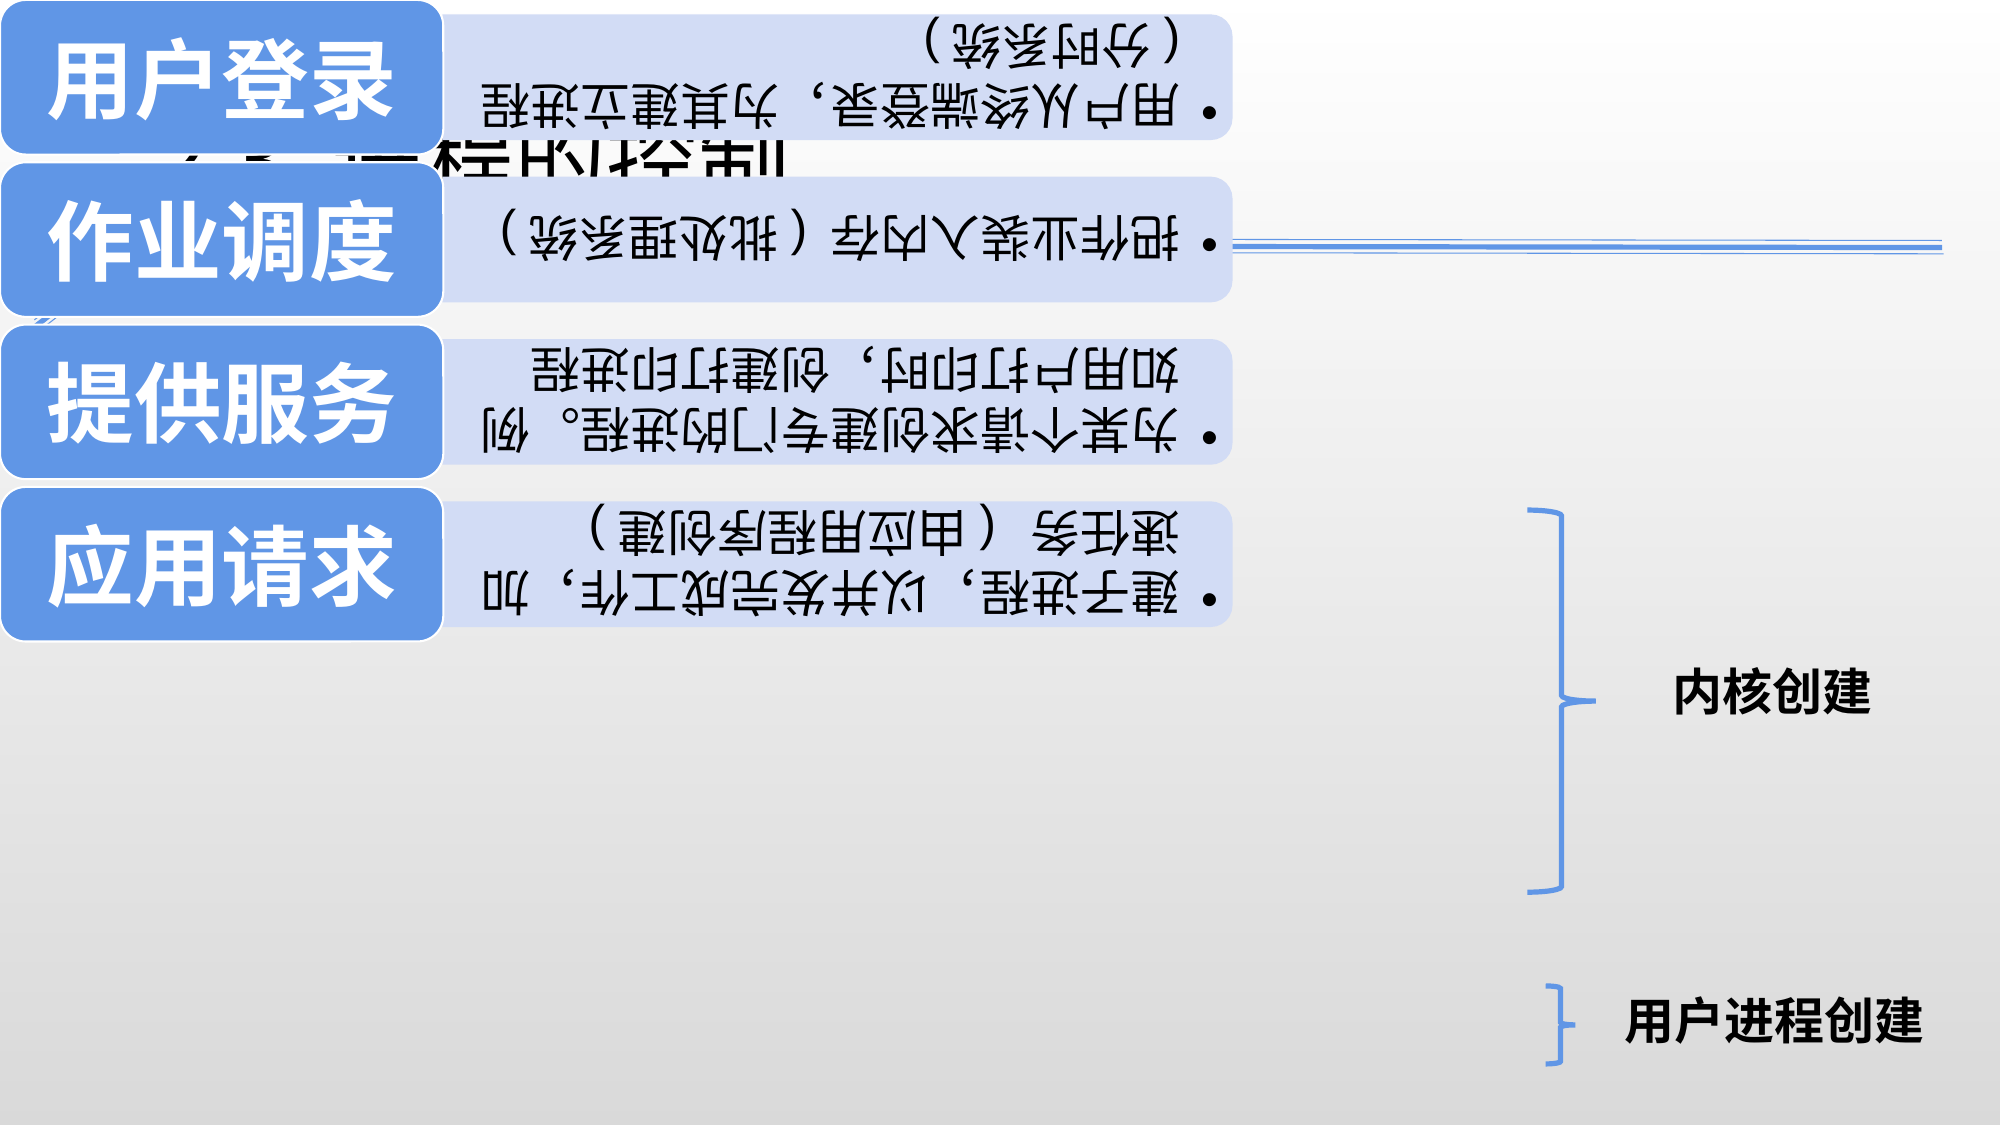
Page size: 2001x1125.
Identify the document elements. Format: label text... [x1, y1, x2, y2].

text_box 2.3 进程的控制 [141, 94, 1570, 219]
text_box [34, 244, 1942, 327]
text_box 2.3.2进程的创建：引起进程创建的事件 [440, 307, 1992, 413]
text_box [34, 237, 1942, 244]
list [247, 459, 1479, 1101]
text_box [1545, 985, 1576, 1065]
text_box 用户进程创建 [1609, 981, 1962, 1057]
text_box 内核创建 [1657, 652, 1949, 728]
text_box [36, 251, 1944, 334]
text_box [1527, 509, 1596, 893]
